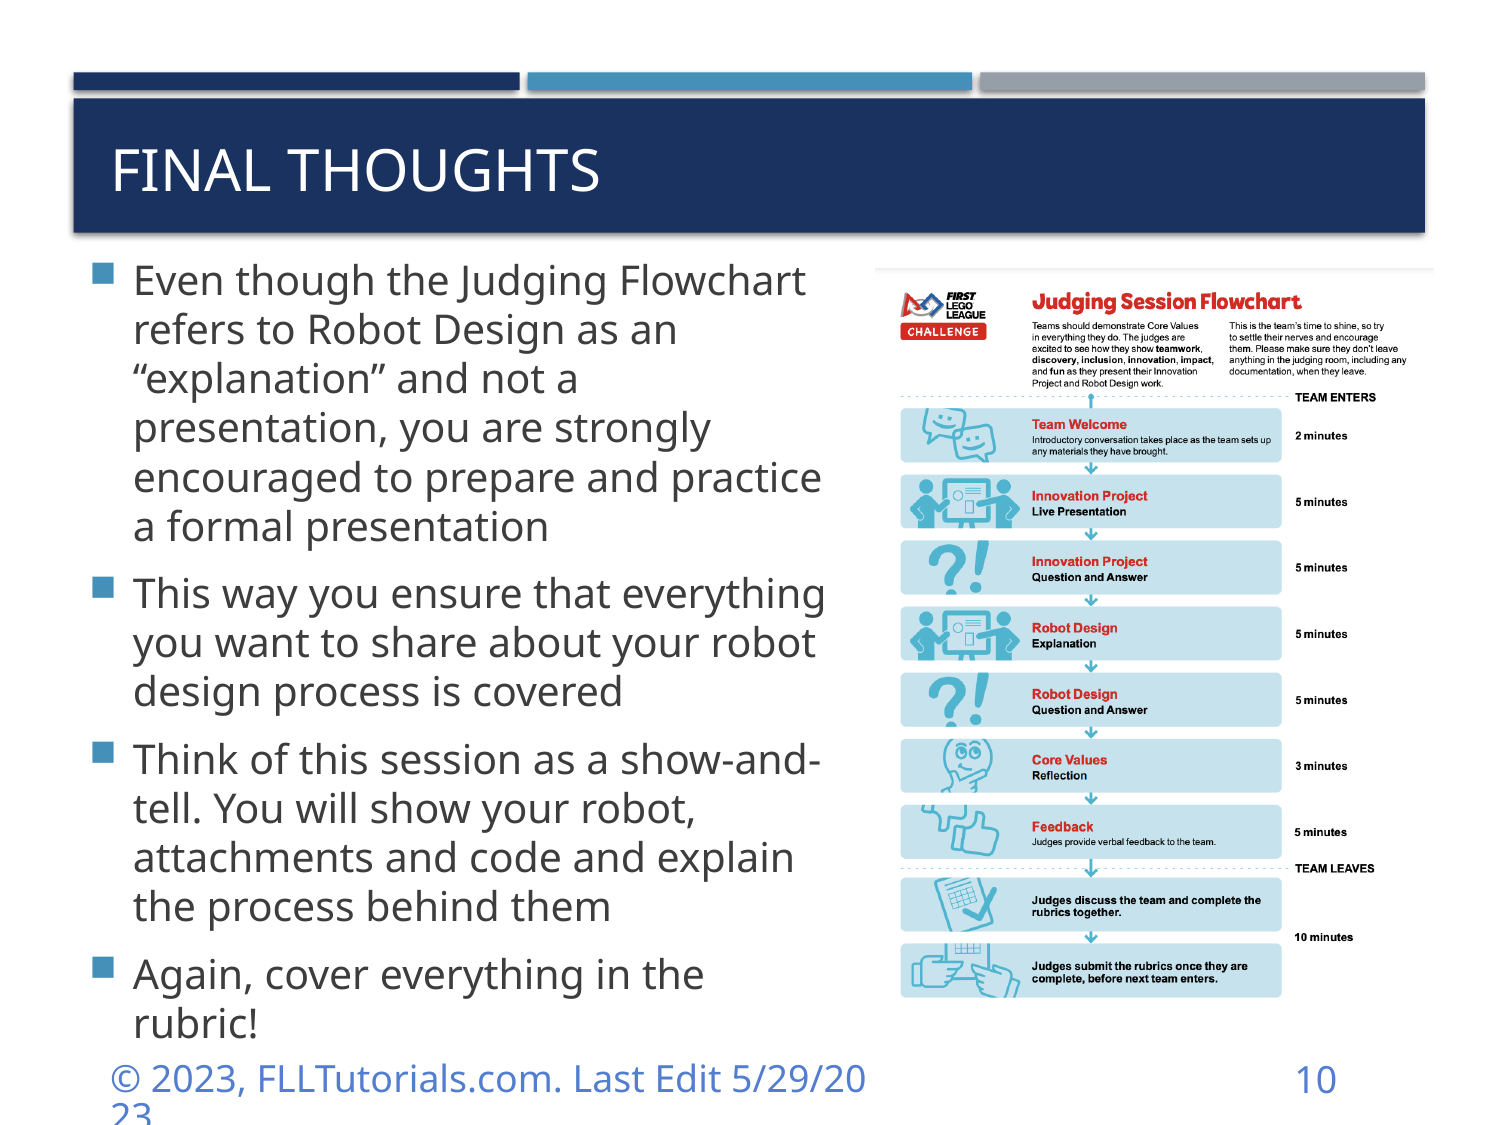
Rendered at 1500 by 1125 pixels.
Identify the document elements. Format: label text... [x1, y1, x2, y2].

list Even though the Judging Flowchart refers to Robot Design as an “explanation” and not a presentation, you are strongly encouraged to prepare and practice a formal presentation This way you ensure that everything you want to share about your robot design process is covered Think of this session as a show-and-tell. You will show your robot, attachments and code and explain the process behind them Again, cover everything in the rubric! [73, 246, 853, 1078]
slide_number 10 [1279, 1048, 1406, 1109]
picture [875, 268, 1435, 1019]
title Final thoughts [95, 112, 1406, 211]
footer © 2023, FLLTutorials.com. Last Edit 5/29/2023 [95, 1047, 895, 1108]
